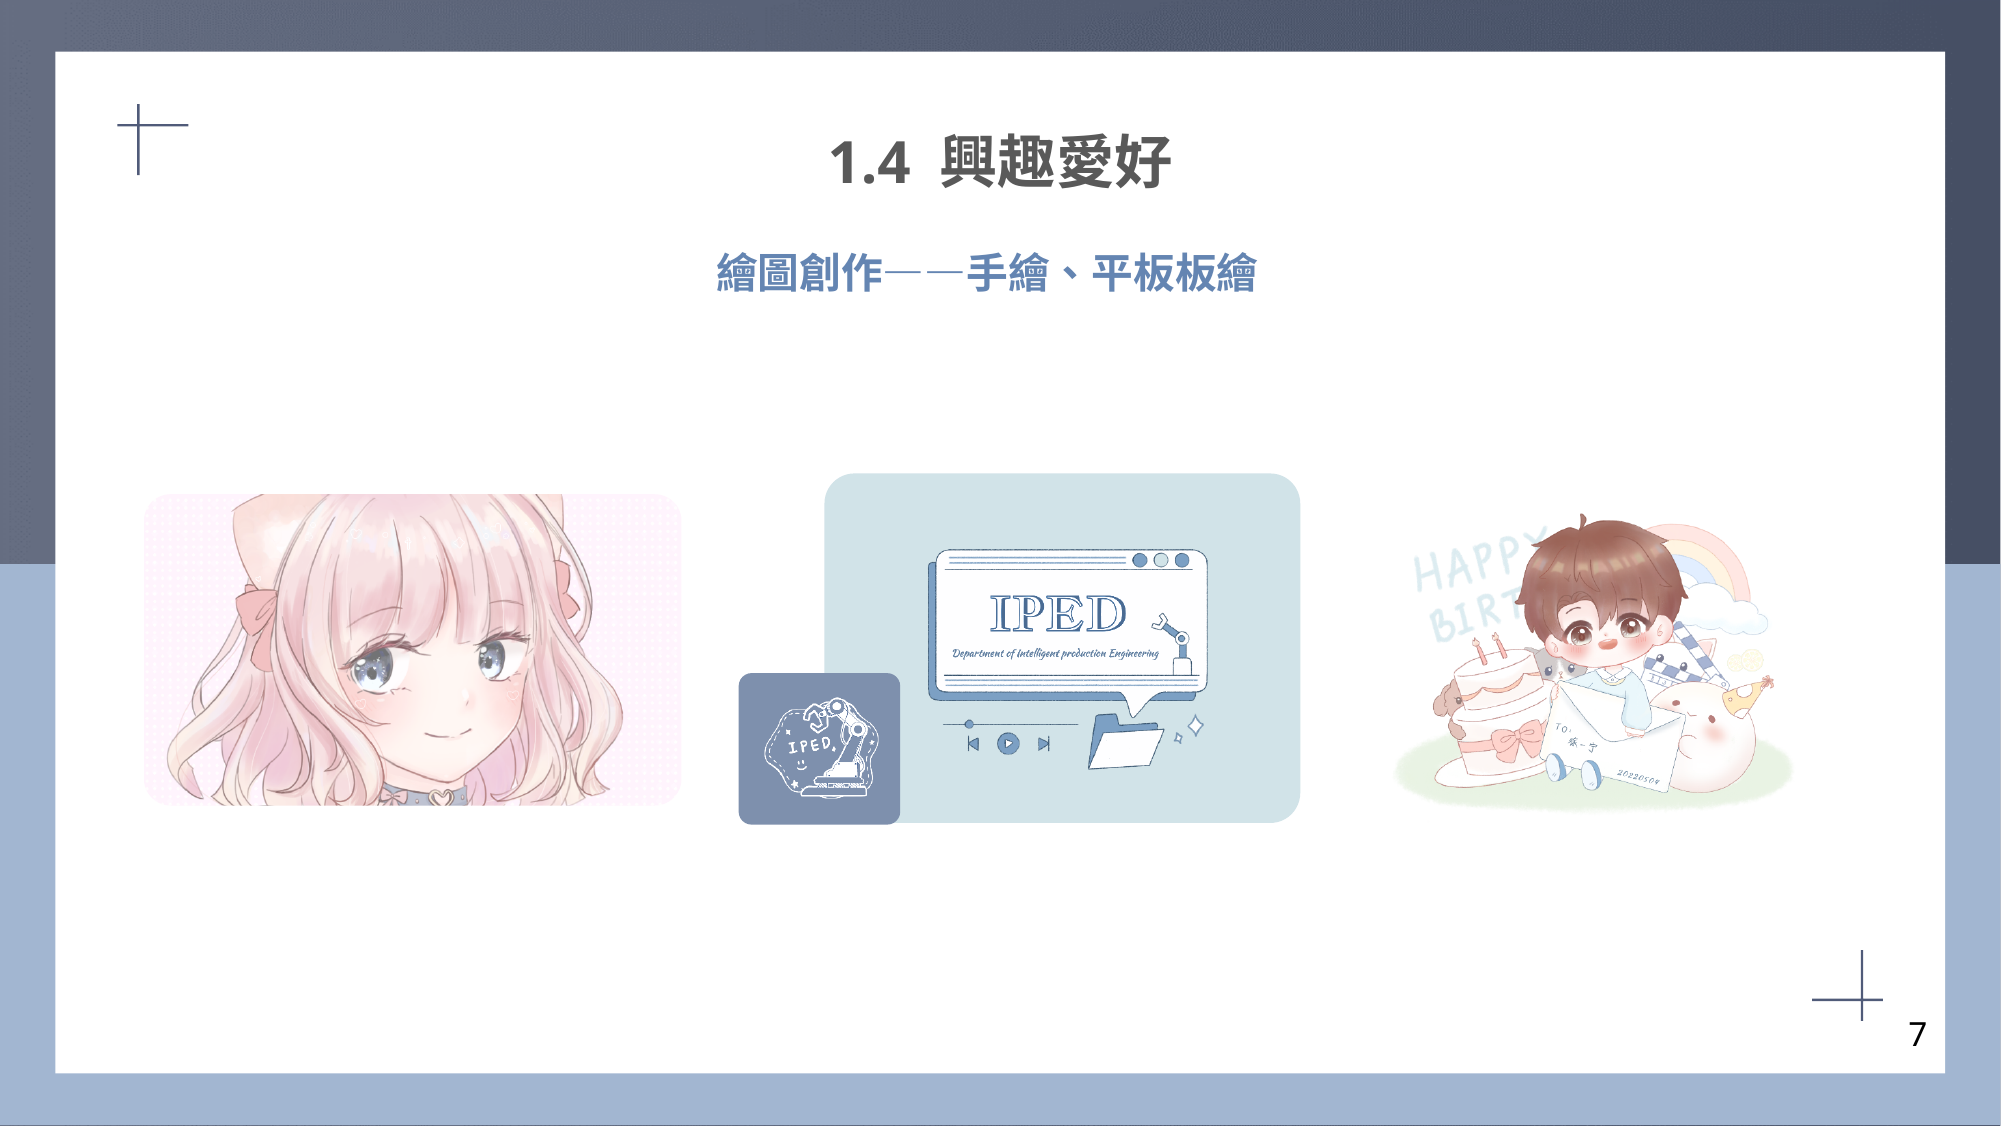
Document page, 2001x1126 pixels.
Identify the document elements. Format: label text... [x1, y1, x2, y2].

slide_number 7 [1478, 1004, 1946, 1083]
text_box 繪圖創作——手繪、平板板繪 [487, 239, 1488, 305]
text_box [143, 473, 1809, 825]
picture [0, 0, 2001, 564]
text_box 1.4 興趣愛好 [735, 118, 1266, 193]
